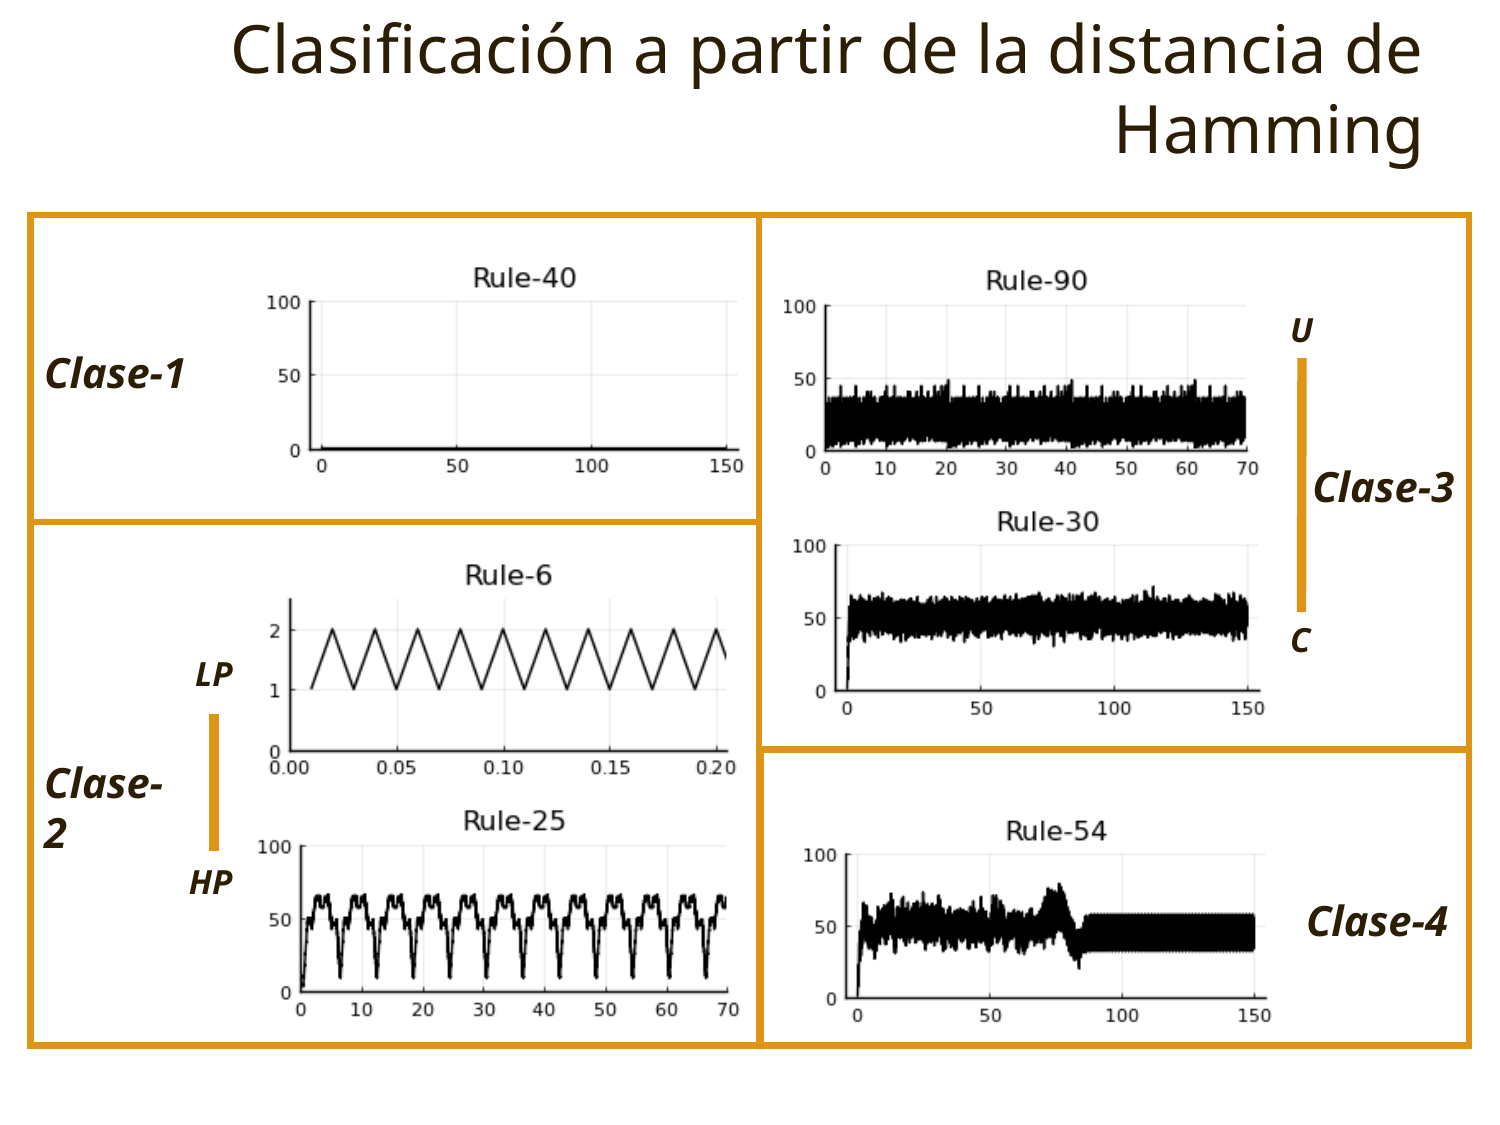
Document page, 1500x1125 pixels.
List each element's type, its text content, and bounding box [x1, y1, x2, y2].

text_box [30, 214, 758, 521]
picture [784, 259, 1266, 485]
text_box Clasificación a partir de la distancia de Hamming [0, 0, 1440, 175]
text_box [30, 521, 759, 1047]
picture [258, 261, 766, 486]
picture [795, 808, 1285, 1032]
picture [249, 804, 745, 1028]
text_box [759, 748, 1470, 1047]
picture [254, 558, 747, 783]
picture [784, 500, 1277, 725]
text_box [758, 214, 1470, 751]
